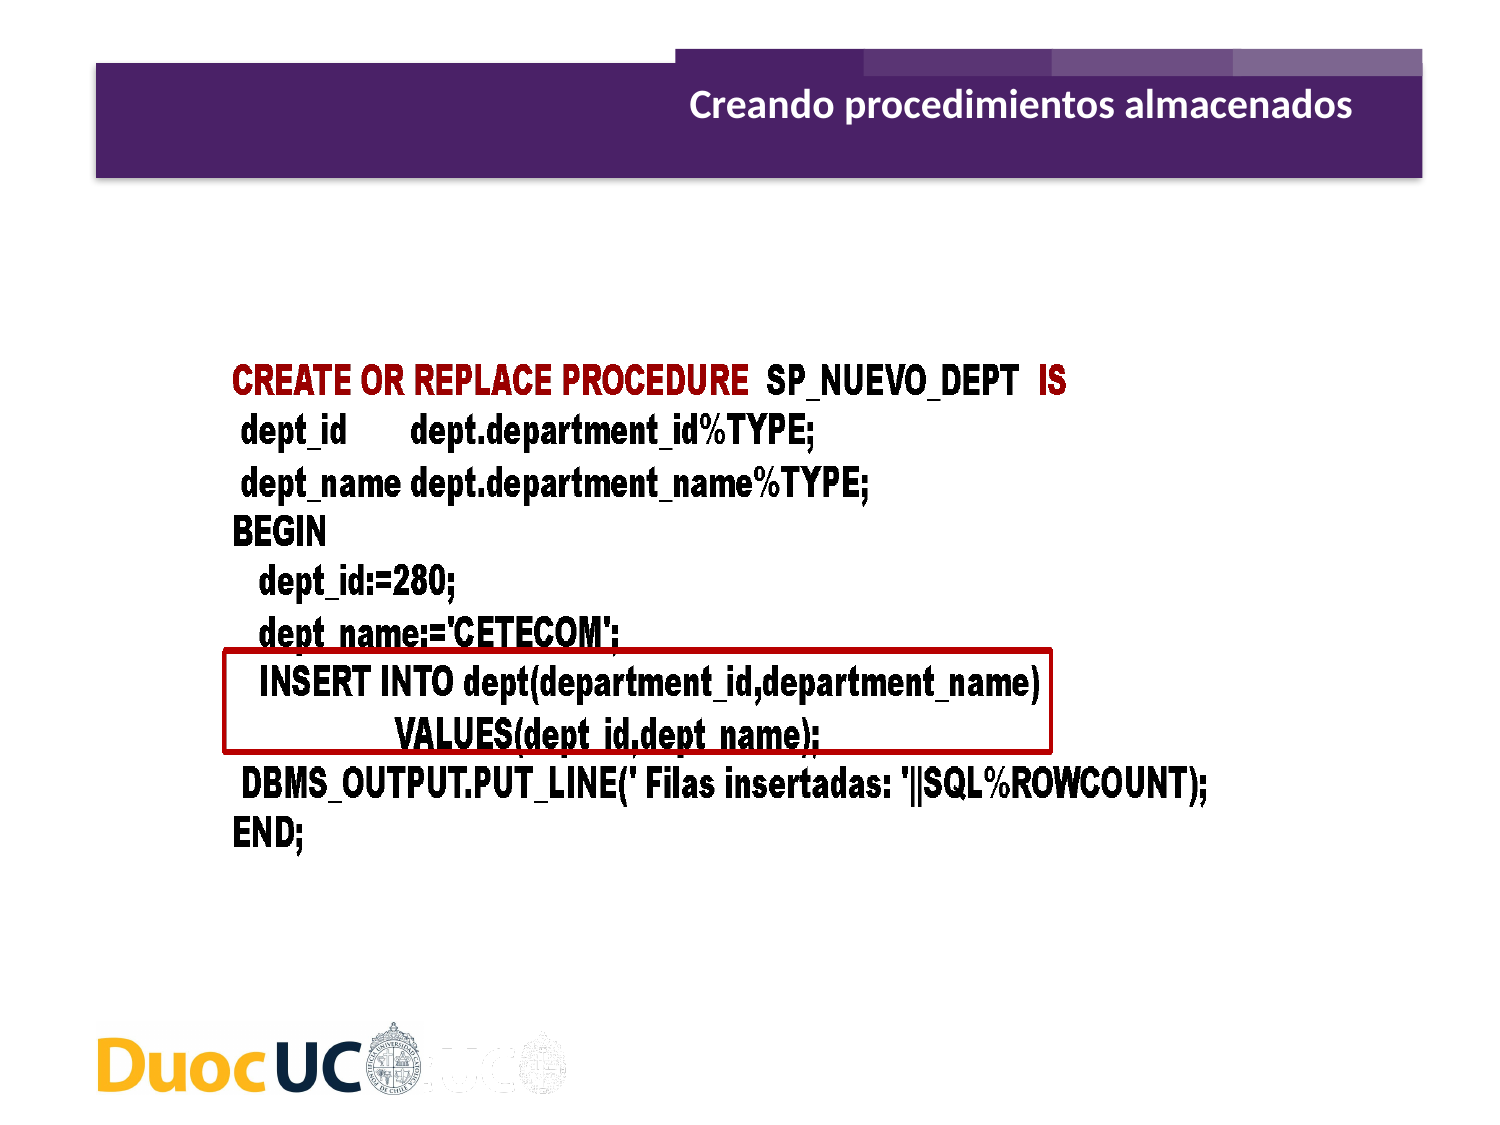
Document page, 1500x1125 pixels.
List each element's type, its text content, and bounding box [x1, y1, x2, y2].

picture [208, 299, 1475, 934]
picture [96, 1021, 566, 1095]
text_box Creando procedimientos almacenados [614, 69, 1438, 136]
